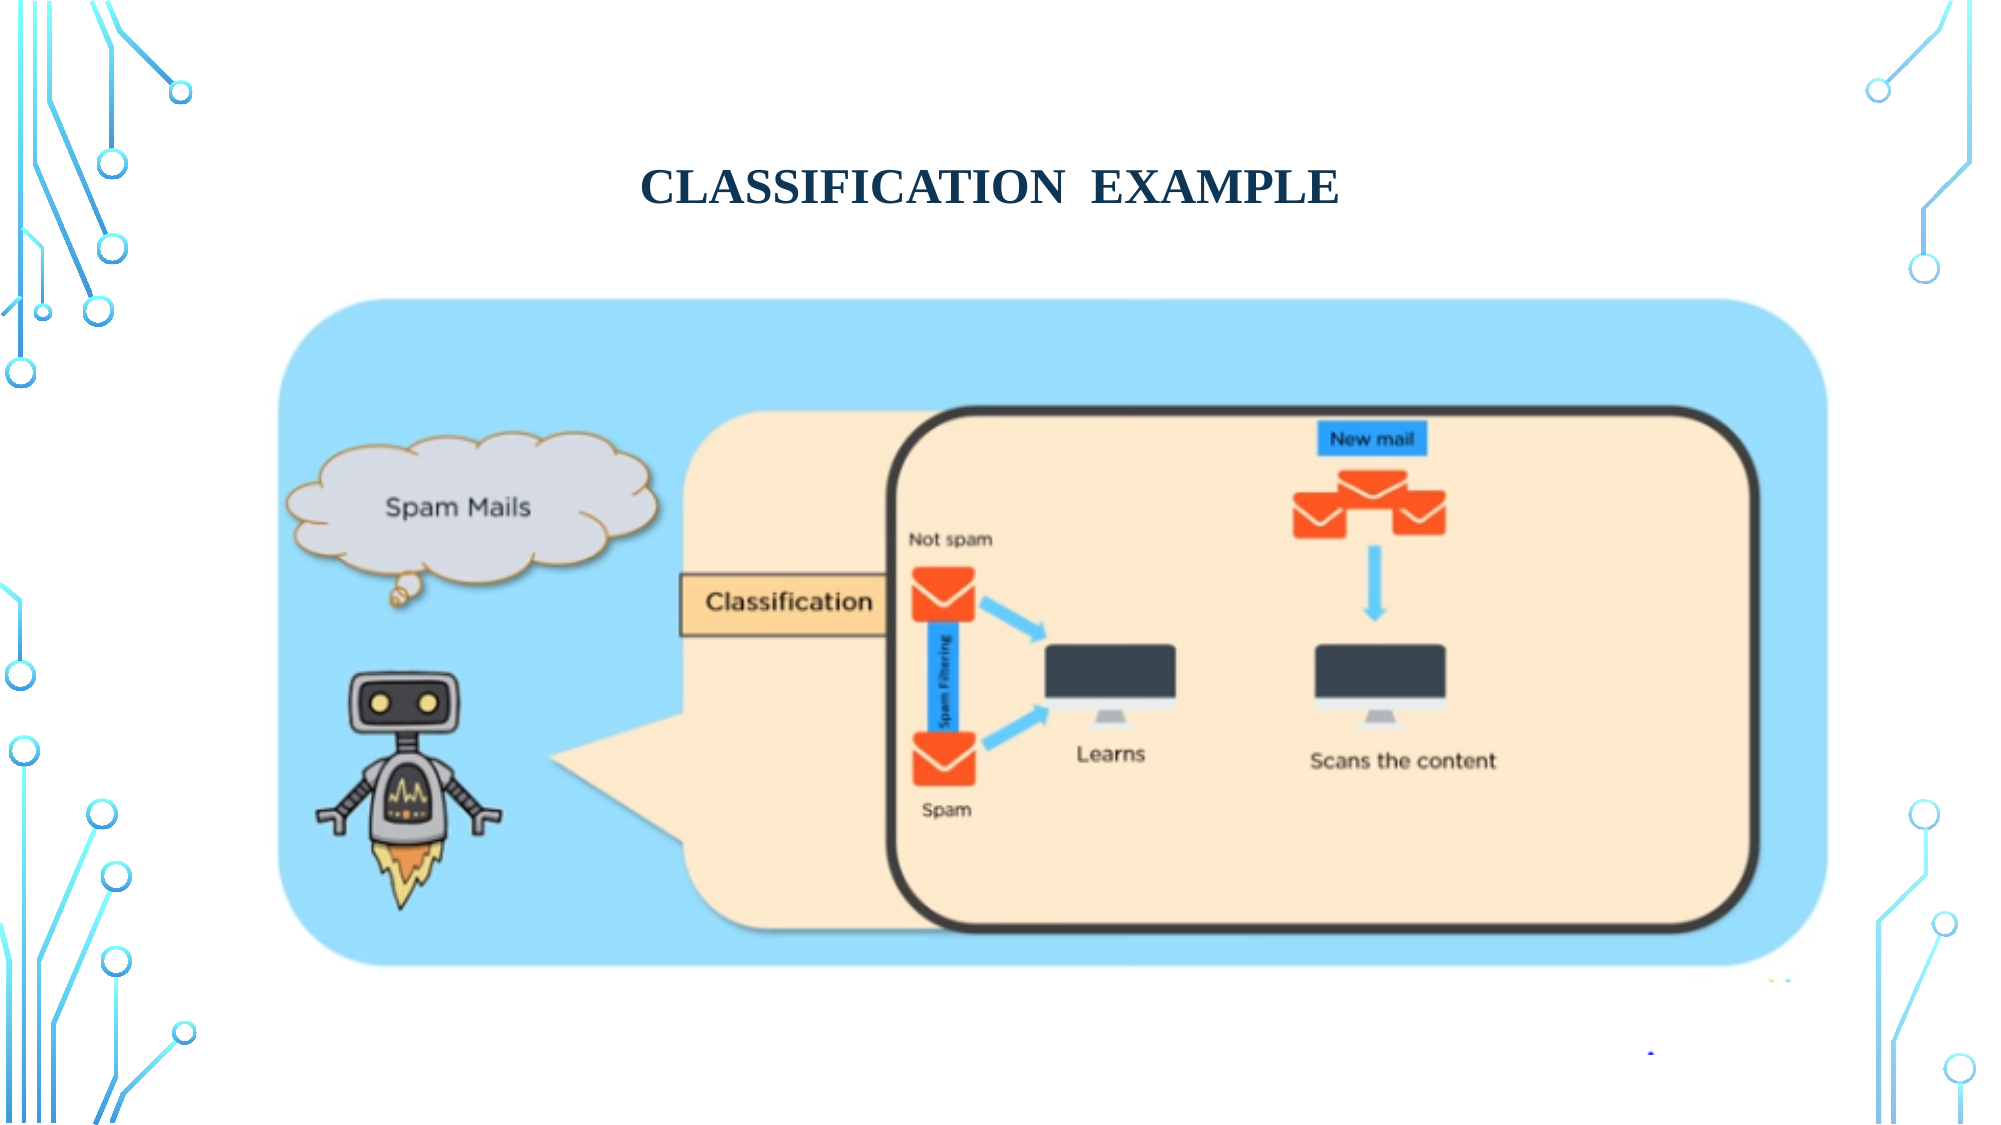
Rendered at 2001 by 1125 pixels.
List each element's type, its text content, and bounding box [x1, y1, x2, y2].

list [253, 294, 1843, 1056]
title CLASSIFICATION EXAMPLE [187, 101, 1813, 259]
